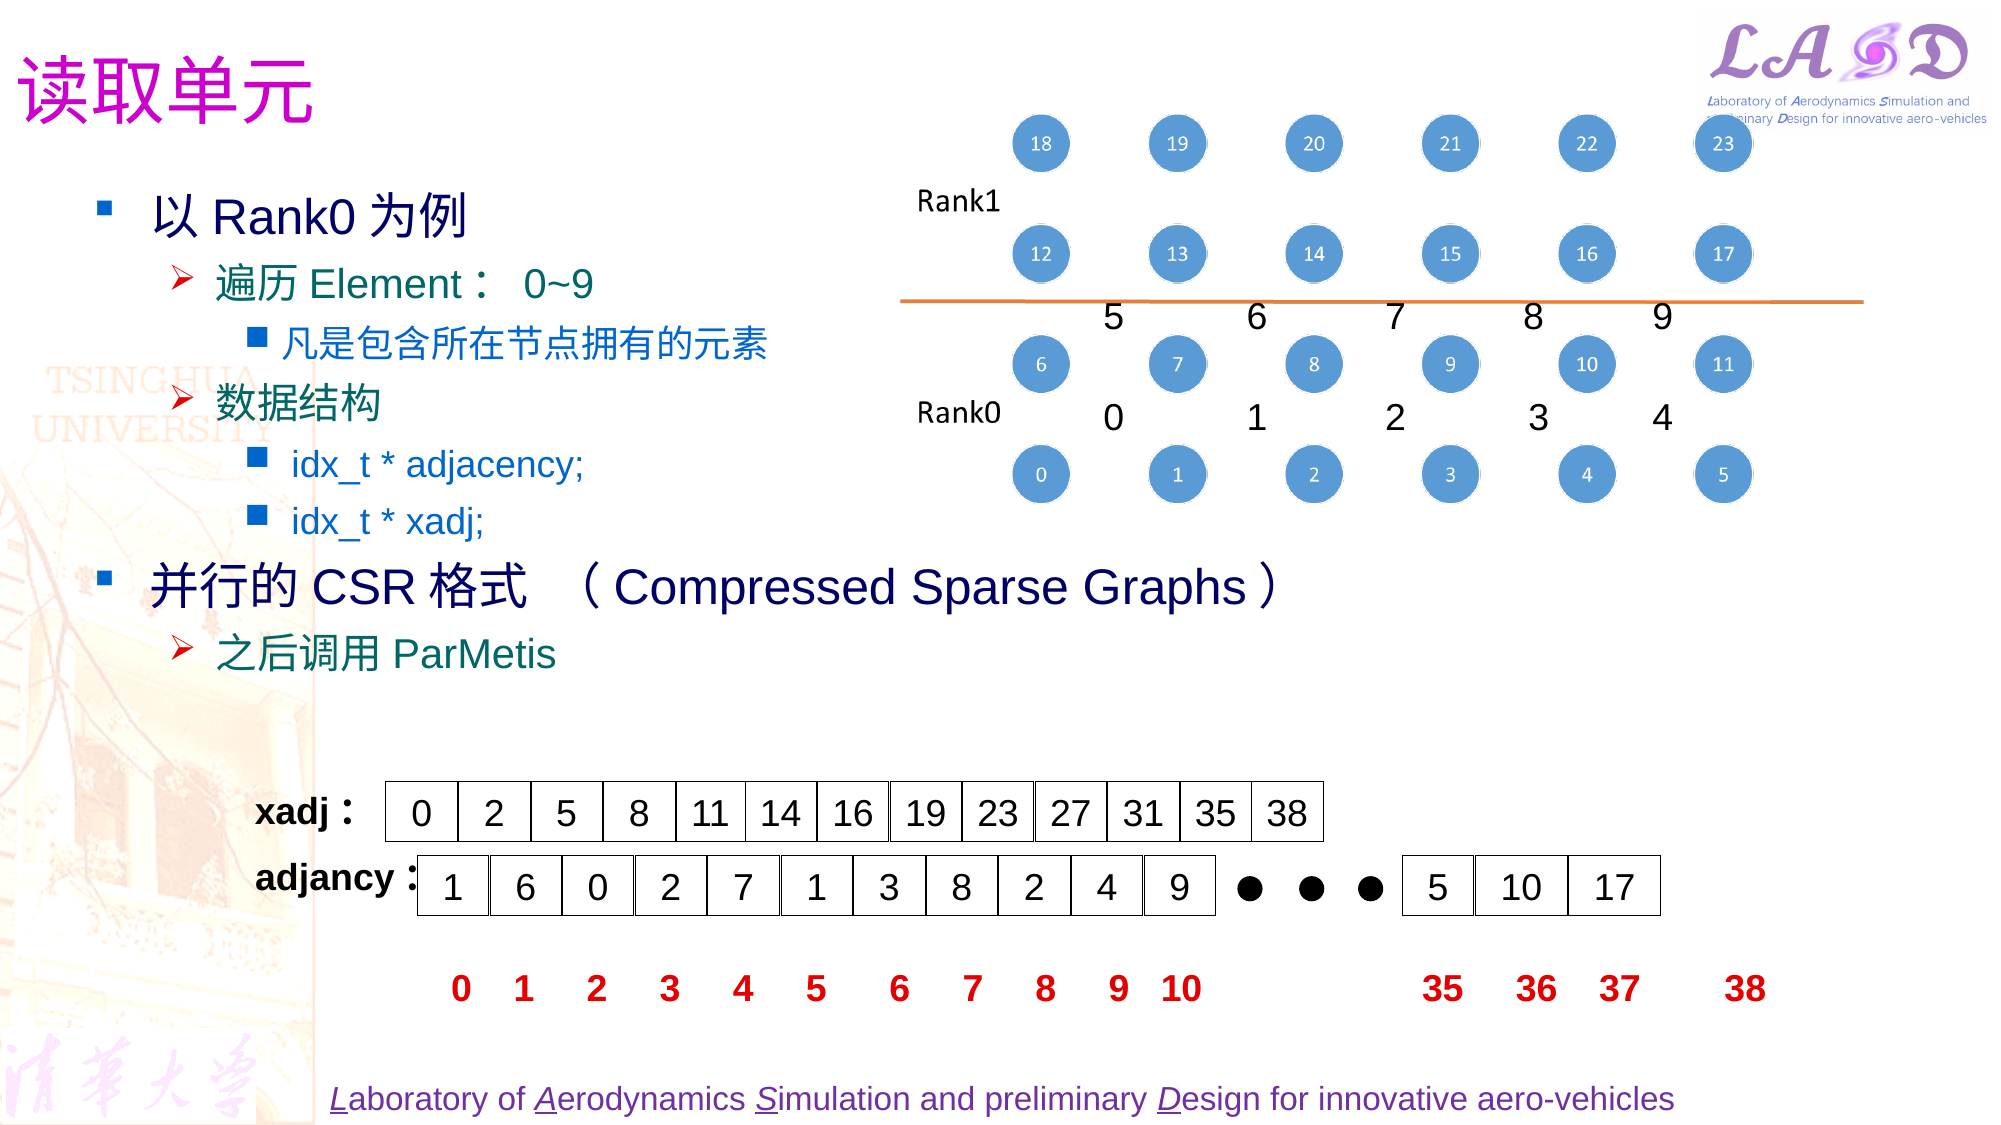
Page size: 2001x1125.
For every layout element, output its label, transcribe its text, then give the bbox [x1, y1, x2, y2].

text_box [1358, 876, 1383, 901]
text_box 3 [853, 855, 926, 916]
text_box 1 [781, 855, 853, 916]
text_box 10 [1475, 855, 1568, 916]
text_box 8 [926, 855, 998, 916]
text_box 38 [1251, 781, 1324, 842]
text_box 6 [490, 855, 562, 916]
text_box 2 [458, 781, 531, 842]
text_box 7 [707, 855, 780, 916]
text_box 35 [1180, 781, 1251, 842]
text_box 2 [635, 855, 707, 916]
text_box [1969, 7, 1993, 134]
text_box 16 [817, 781, 889, 842]
text_box 31 [1107, 781, 1180, 842]
text_box 9 [1144, 855, 1216, 916]
text_box 17 [1568, 855, 1661, 916]
text_box 27 [1035, 781, 1107, 842]
text_box 0 [385, 781, 458, 842]
text_box adjancy： [240, 845, 456, 905]
text_box 8 [603, 781, 676, 842]
text_box [1299, 876, 1324, 901]
text_box 1 [417, 855, 489, 916]
text_box xadj： [240, 779, 392, 839]
text_box 23 [962, 781, 1034, 842]
text_box 14 [745, 781, 817, 842]
text_box 5 [531, 781, 603, 842]
title 读取单元 [0, 0, 1969, 178]
text_box [1238, 876, 1262, 901]
text_box 11 [676, 781, 745, 842]
text_box 5 [1402, 855, 1474, 916]
text_box 2 [998, 855, 1071, 916]
text_box 0 1 2 3 4 5 6 7 8 9 10 35 36 37 38 [436, 956, 1816, 1017]
list 以Rank0为例 遍历Element：0~9 凡是包含所在节点拥有的元素 数据结构 idx_t * adjacency; idx_t * xadj; 并行的CSR格式 （Compressed Sparse Graphs） 之后调用ParMetis [78, 177, 1968, 1063]
text_box 4 [1071, 855, 1143, 916]
text_box 19 [890, 781, 962, 842]
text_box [895, 113, 1865, 504]
text_box 0 [562, 855, 634, 916]
